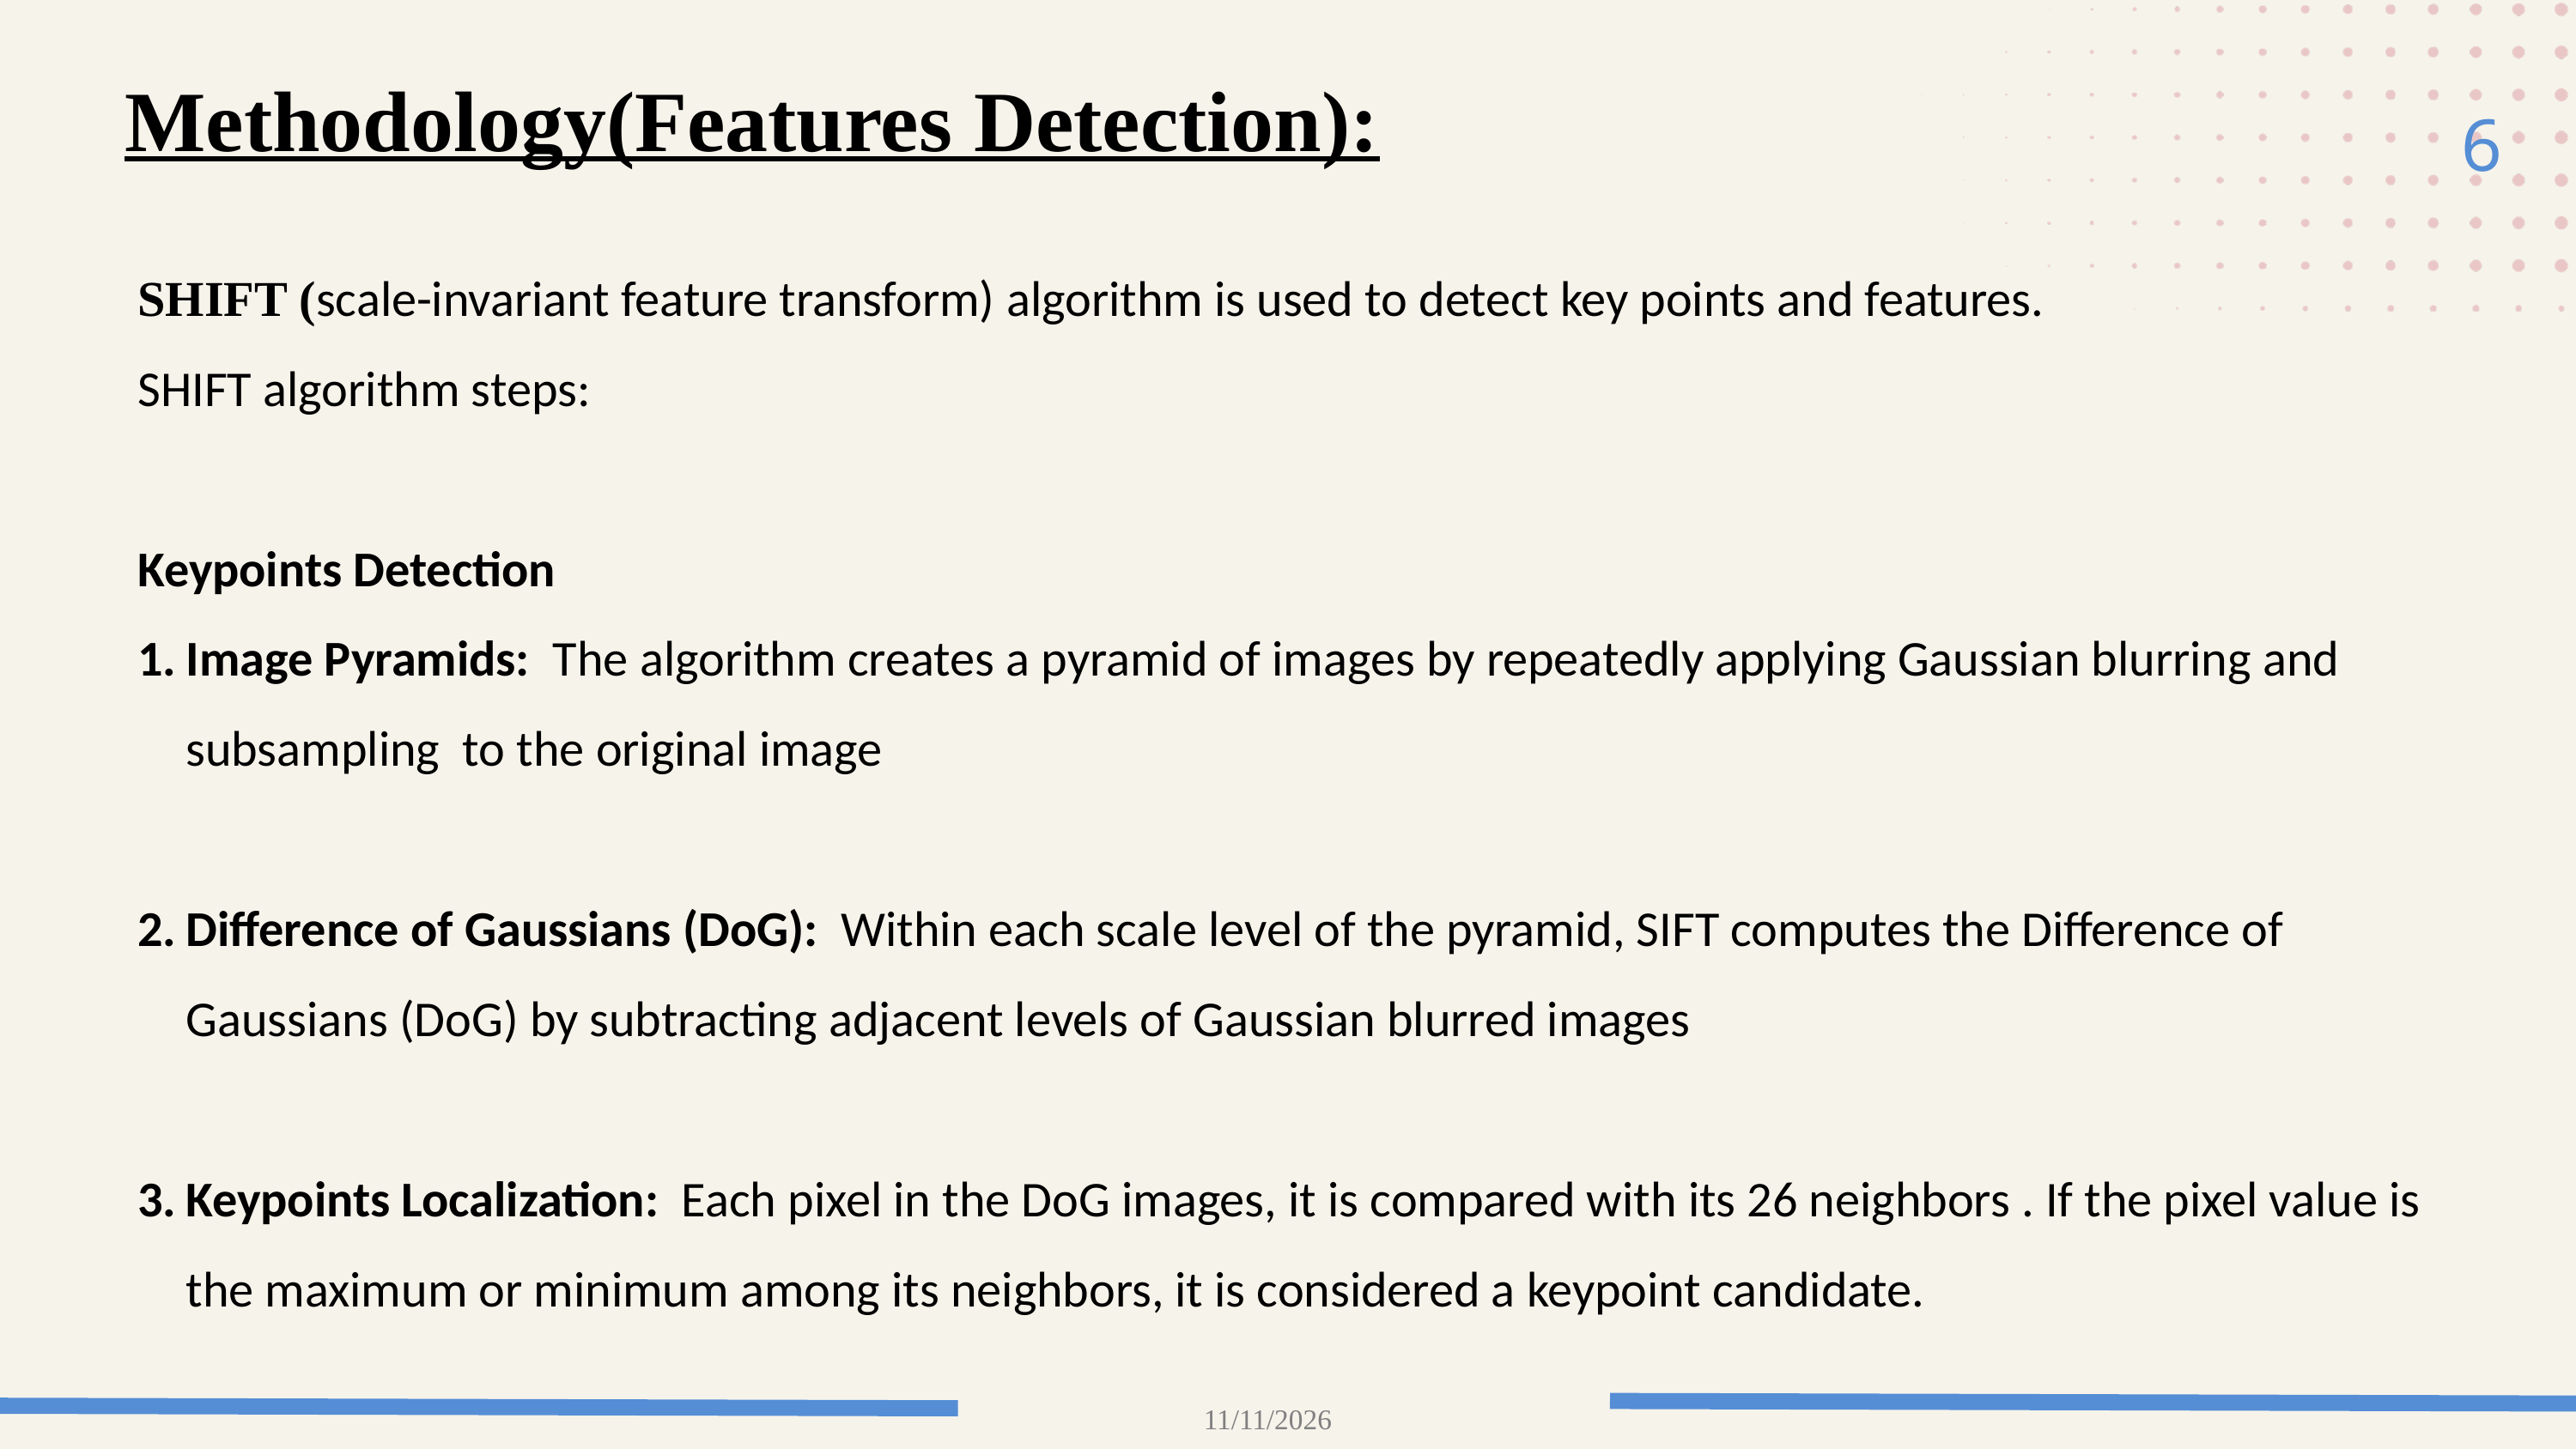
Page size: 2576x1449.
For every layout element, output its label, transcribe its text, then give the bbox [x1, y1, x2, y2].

text_box [2437, 243, 2576, 312]
text_box 6/30/2024 [1111, 1367, 1425, 1435]
text_box Methodology(Features Detection): [125, 65, 1893, 169]
text_box [1921, 0, 2370, 229]
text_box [2372, 0, 2576, 236]
text_box SHIFT (scale-invariant feature transform) algorithm is used to detect key points and features. SHIFT algorithm steps: Keypoints Detection Image Pyramids: The algorithm creates a pyramid of images by repeatedly applying Gaussian blurring and subsampling to the original image Difference of Gaussians (DoG): Within each scale level of the pyramid, SIFT computes the Difference of Gaussians (DoG) by subtracting adjacent levels of Gaussian blurred images Keypoints Localization: Each pixel in the DoG images, it is compared with its 26 neighbors . If the pixel value is the maximum or minimum among its neighbors, it is considered a keypoint candidate. [125, 229, 2437, 1324]
